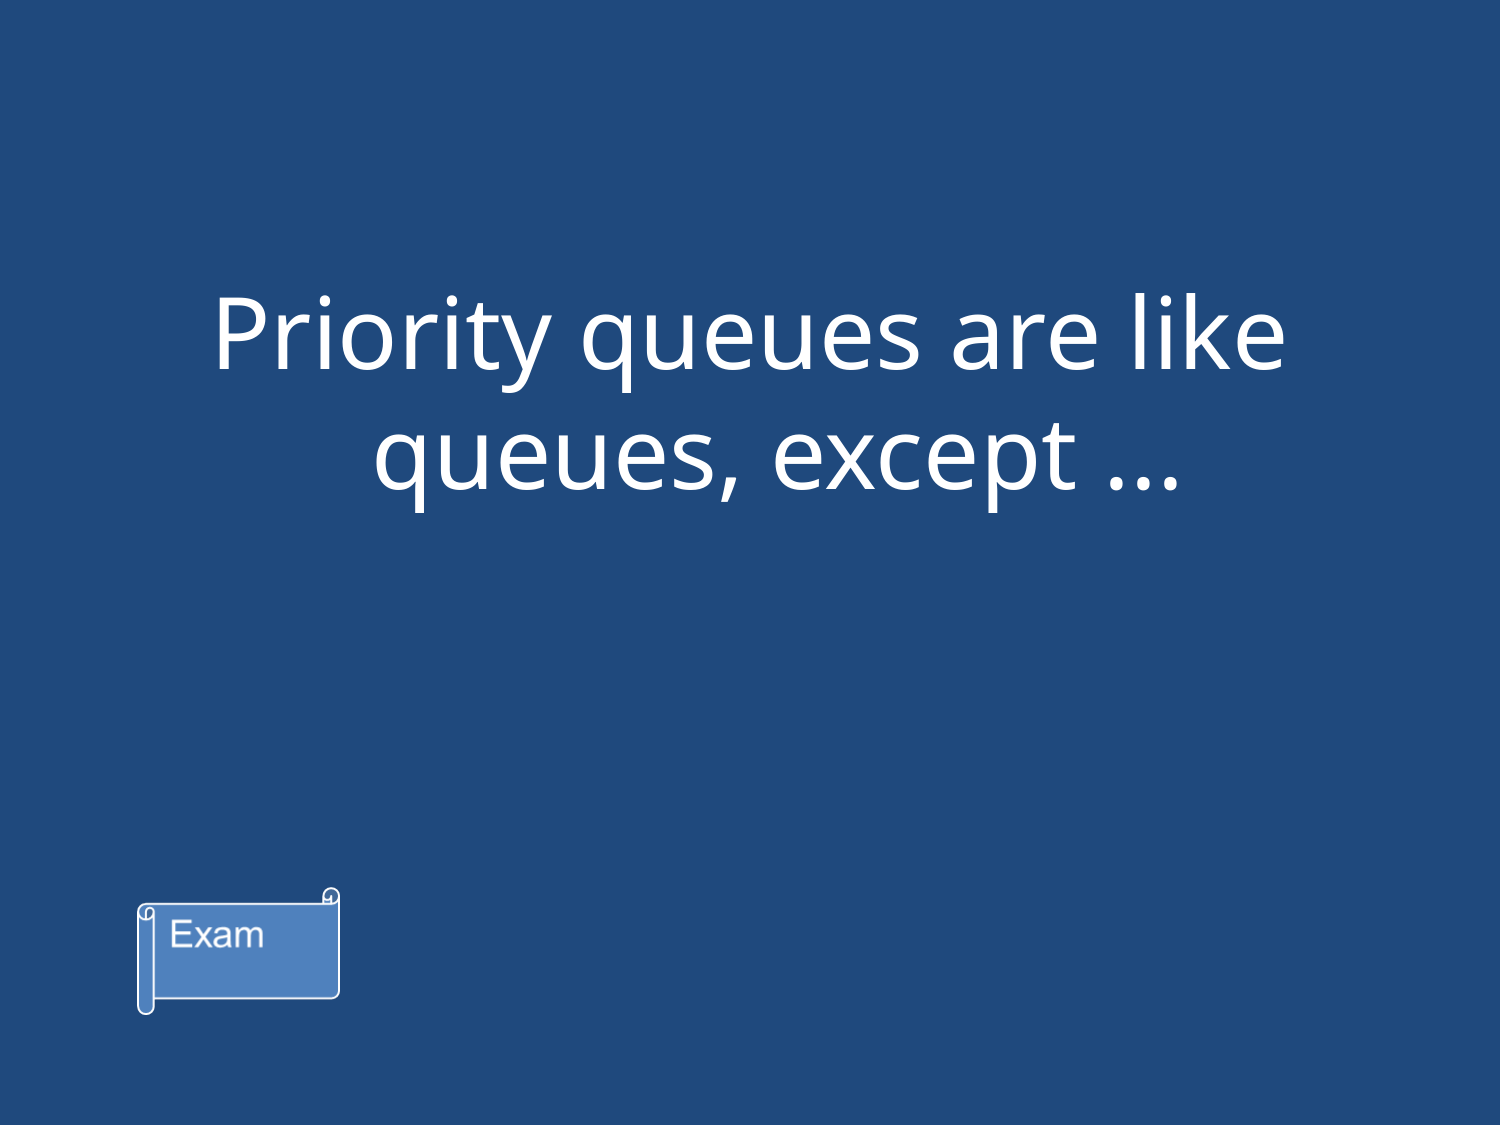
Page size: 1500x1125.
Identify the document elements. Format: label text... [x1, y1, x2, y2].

picture [137, 887, 340, 1015]
list Priority queues are like queues, except ... [75, 262, 1425, 1005]
